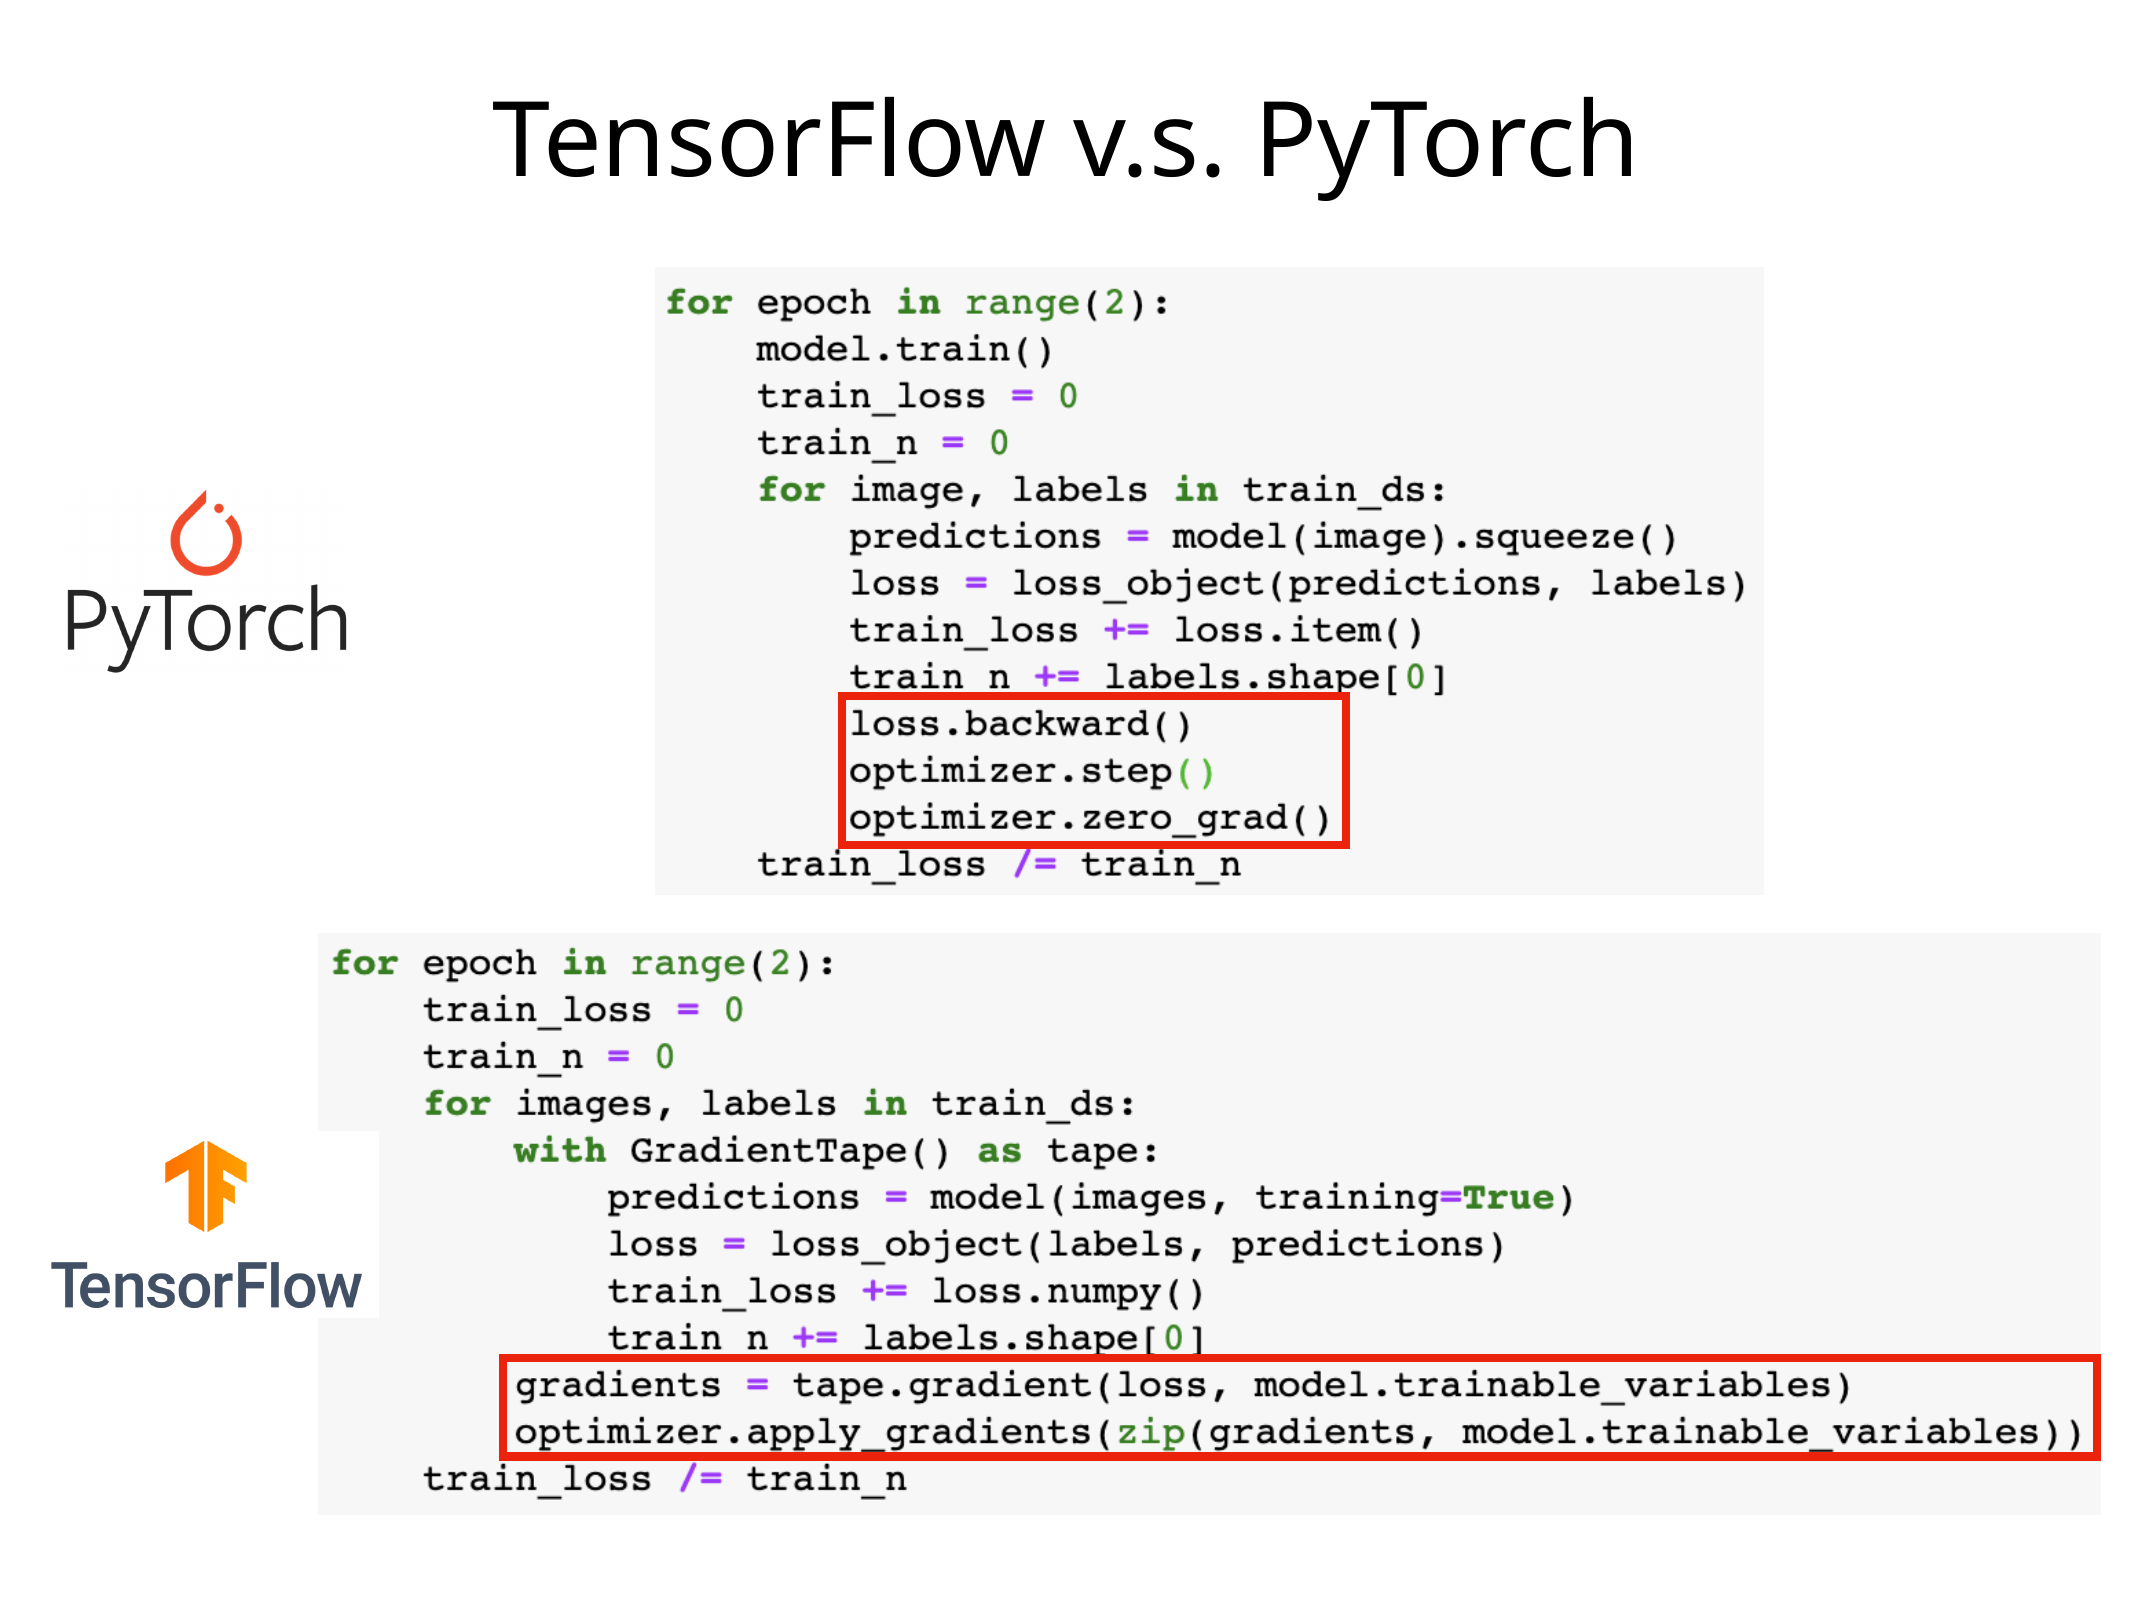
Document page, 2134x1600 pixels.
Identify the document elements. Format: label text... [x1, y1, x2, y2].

picture [655, 267, 1764, 695]
picture [33, 933, 2101, 1515]
title TensorFlow v.s. PyTorch [156, 41, 1978, 228]
picture [62, 487, 350, 675]
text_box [503, 695, 2098, 1457]
